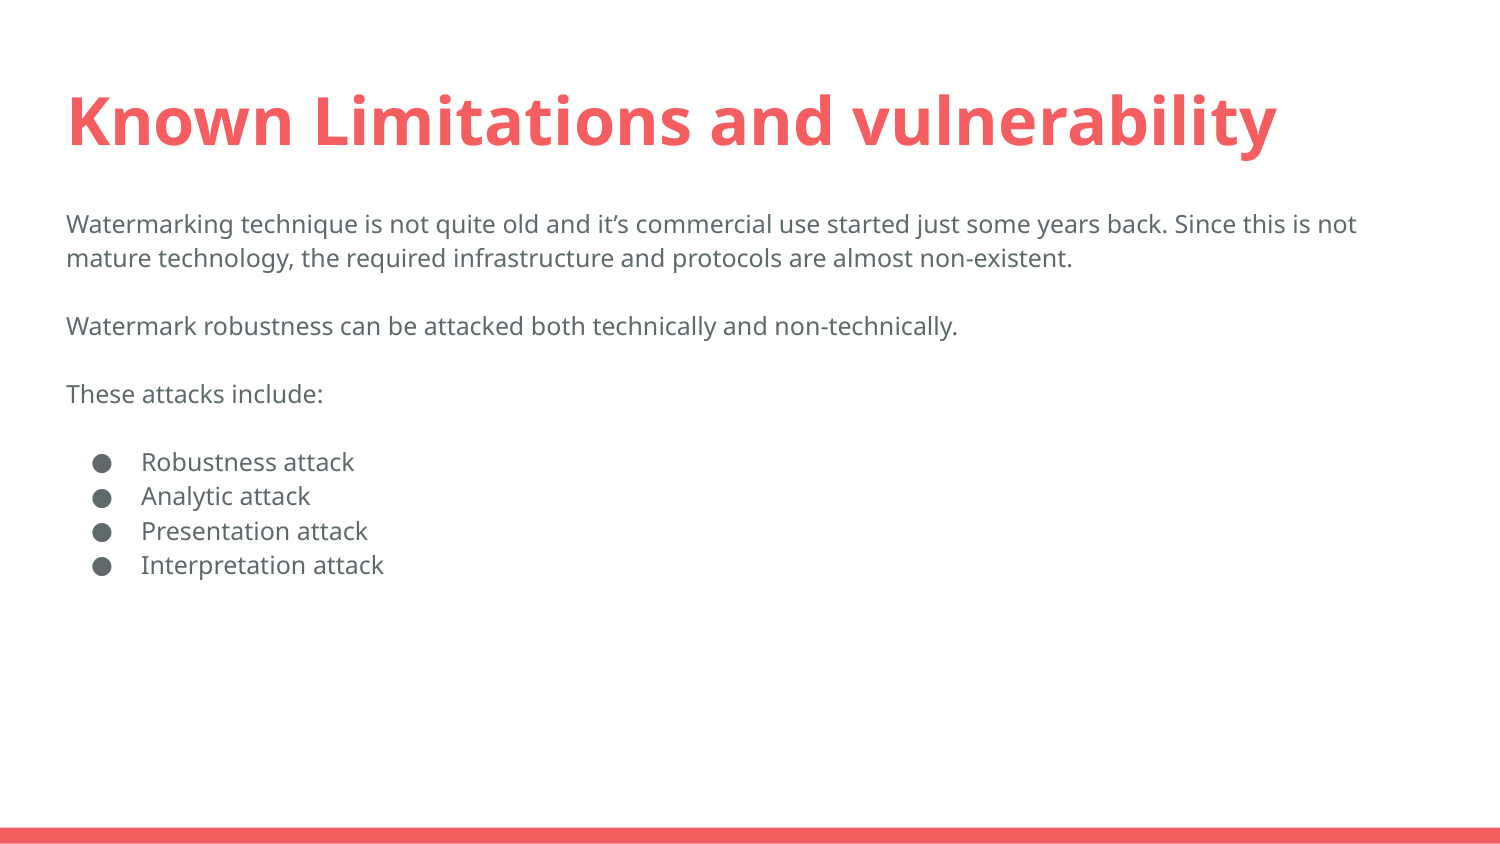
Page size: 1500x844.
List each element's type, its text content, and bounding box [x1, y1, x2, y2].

title Known Limitations and vulnerability [51, 64, 1449, 167]
list Watermarking technique is not quite old and it’s commercial use started just some years back. Since this is not mature technology, the required infrastructure and protocols are almost non-existent. Watermark robustness can be attacked both technically and non-technically. These attacks include: Robustness attack Analytic attack Presentation attack Interpretation attack [51, 189, 1449, 750]
